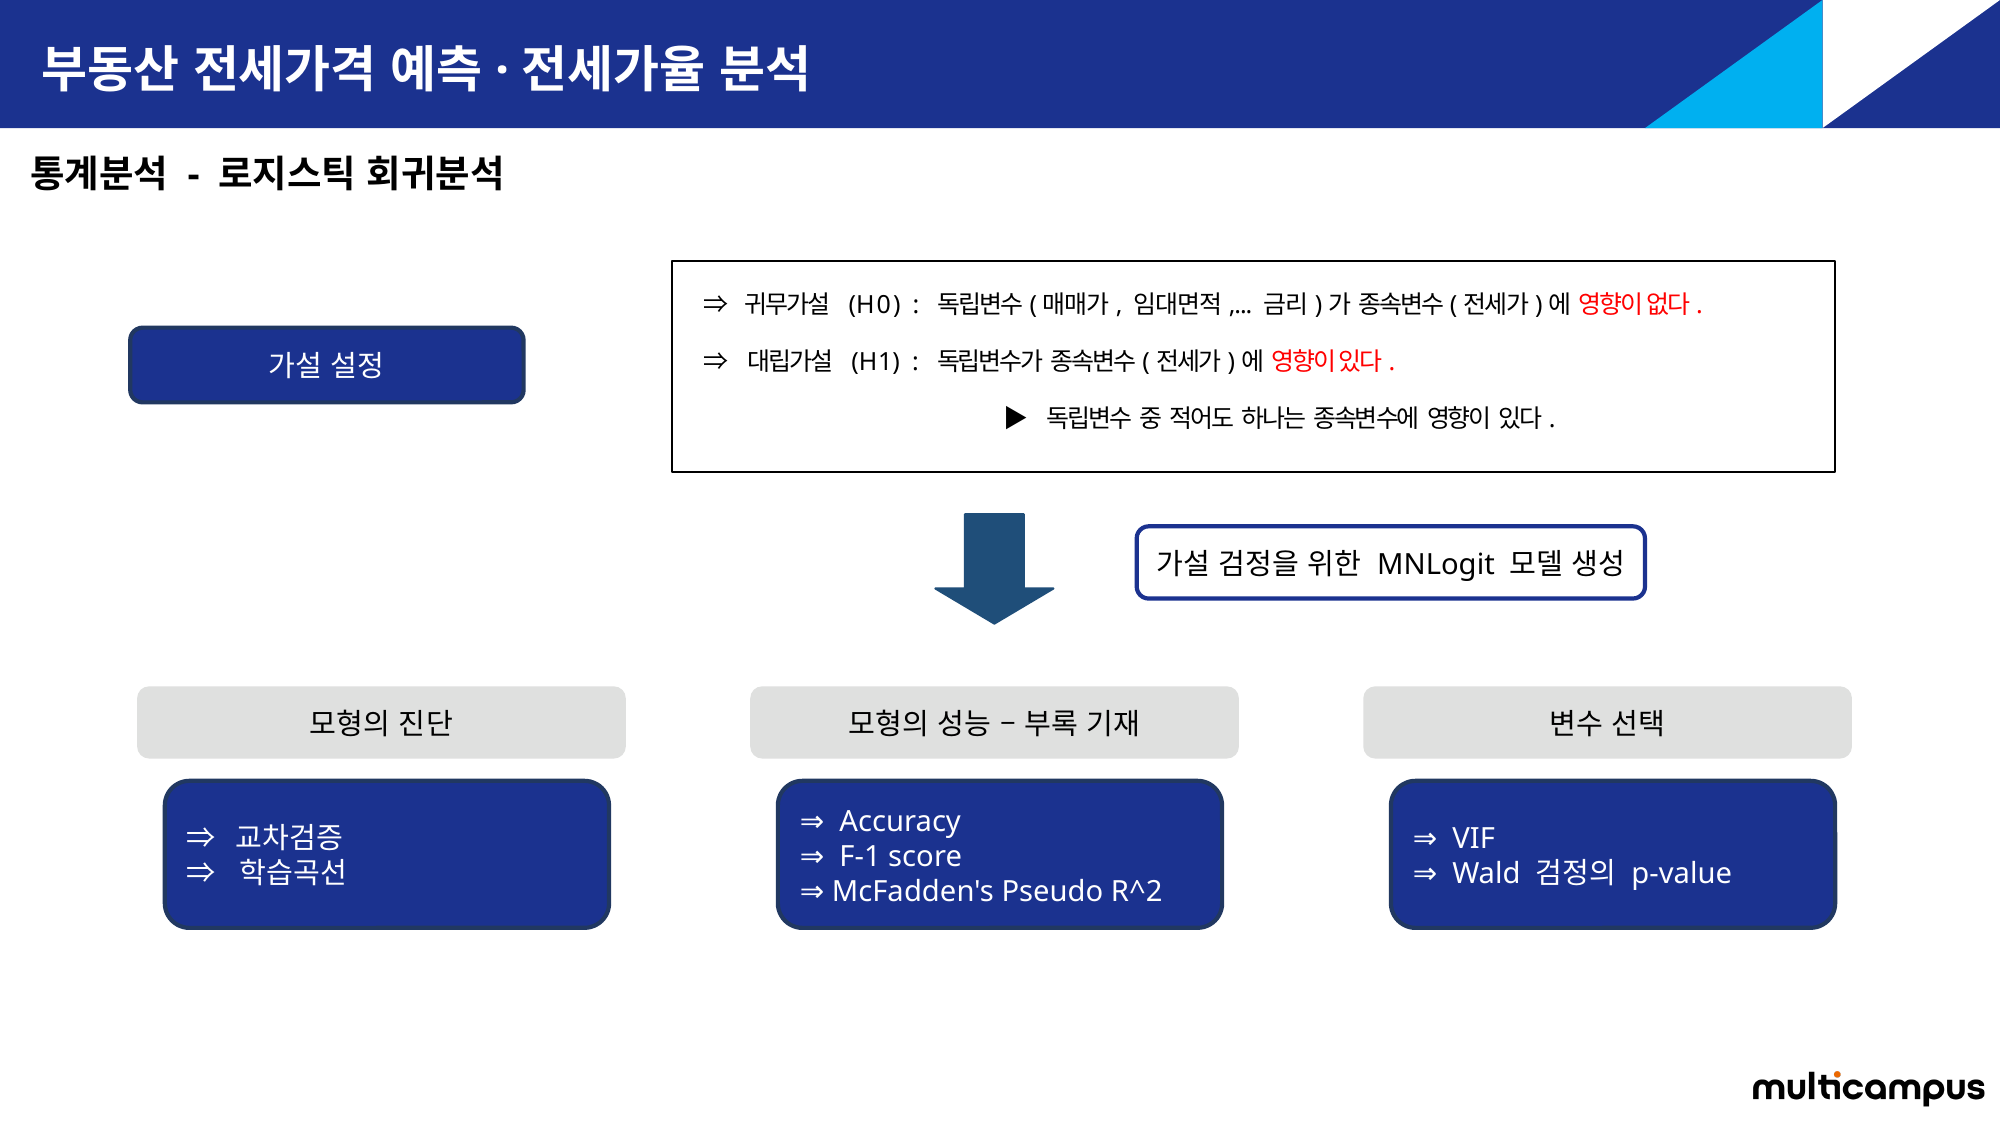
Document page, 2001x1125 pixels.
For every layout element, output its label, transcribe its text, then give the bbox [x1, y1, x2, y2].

text_box 가설 설정 [128, 325, 526, 405]
text_box 변수 선택 [1363, 686, 1852, 759]
picture [1753, 1070, 1985, 1108]
text_box 가설 검정을 위한 MNLogit 모델 생성 [1134, 524, 1648, 601]
text_box 부동산 전세가격 예측·전세가율 분석 [0, 0, 1642, 129]
text_box ⇒ Accuracy ⇒ F-1 score ⇒ McFadden's Pseudo R^2 [775, 778, 1225, 930]
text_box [1644, 0, 2000, 129]
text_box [937, 506, 1052, 632]
text_box 모형의 진단 [137, 686, 626, 759]
text_box ⇒ VIF ⇒ Wald 검정의 p-value [1388, 778, 1838, 930]
text_box ⇒ 교차검증 ⇒ 학습곡선 [162, 778, 612, 930]
text_box 모형의 성능 – 부록 기재 [750, 686, 1239, 759]
text_box ⇒ 귀무가설 (H0) : 독립변수(매매가, 임대면적,... 금리)가 종속변수(전세가)에 영향이 없다. ⇒ 대립가설 (H1) : 독립변수가 종속변수(전세가)에 영향이 있다. ▶ 독립변수 중 적어도 하나는 종속변수에 영향이 있다. [672, 261, 1836, 473]
text_box 통계분석 - 로지스틱 회귀분석 [15, 142, 564, 203]
